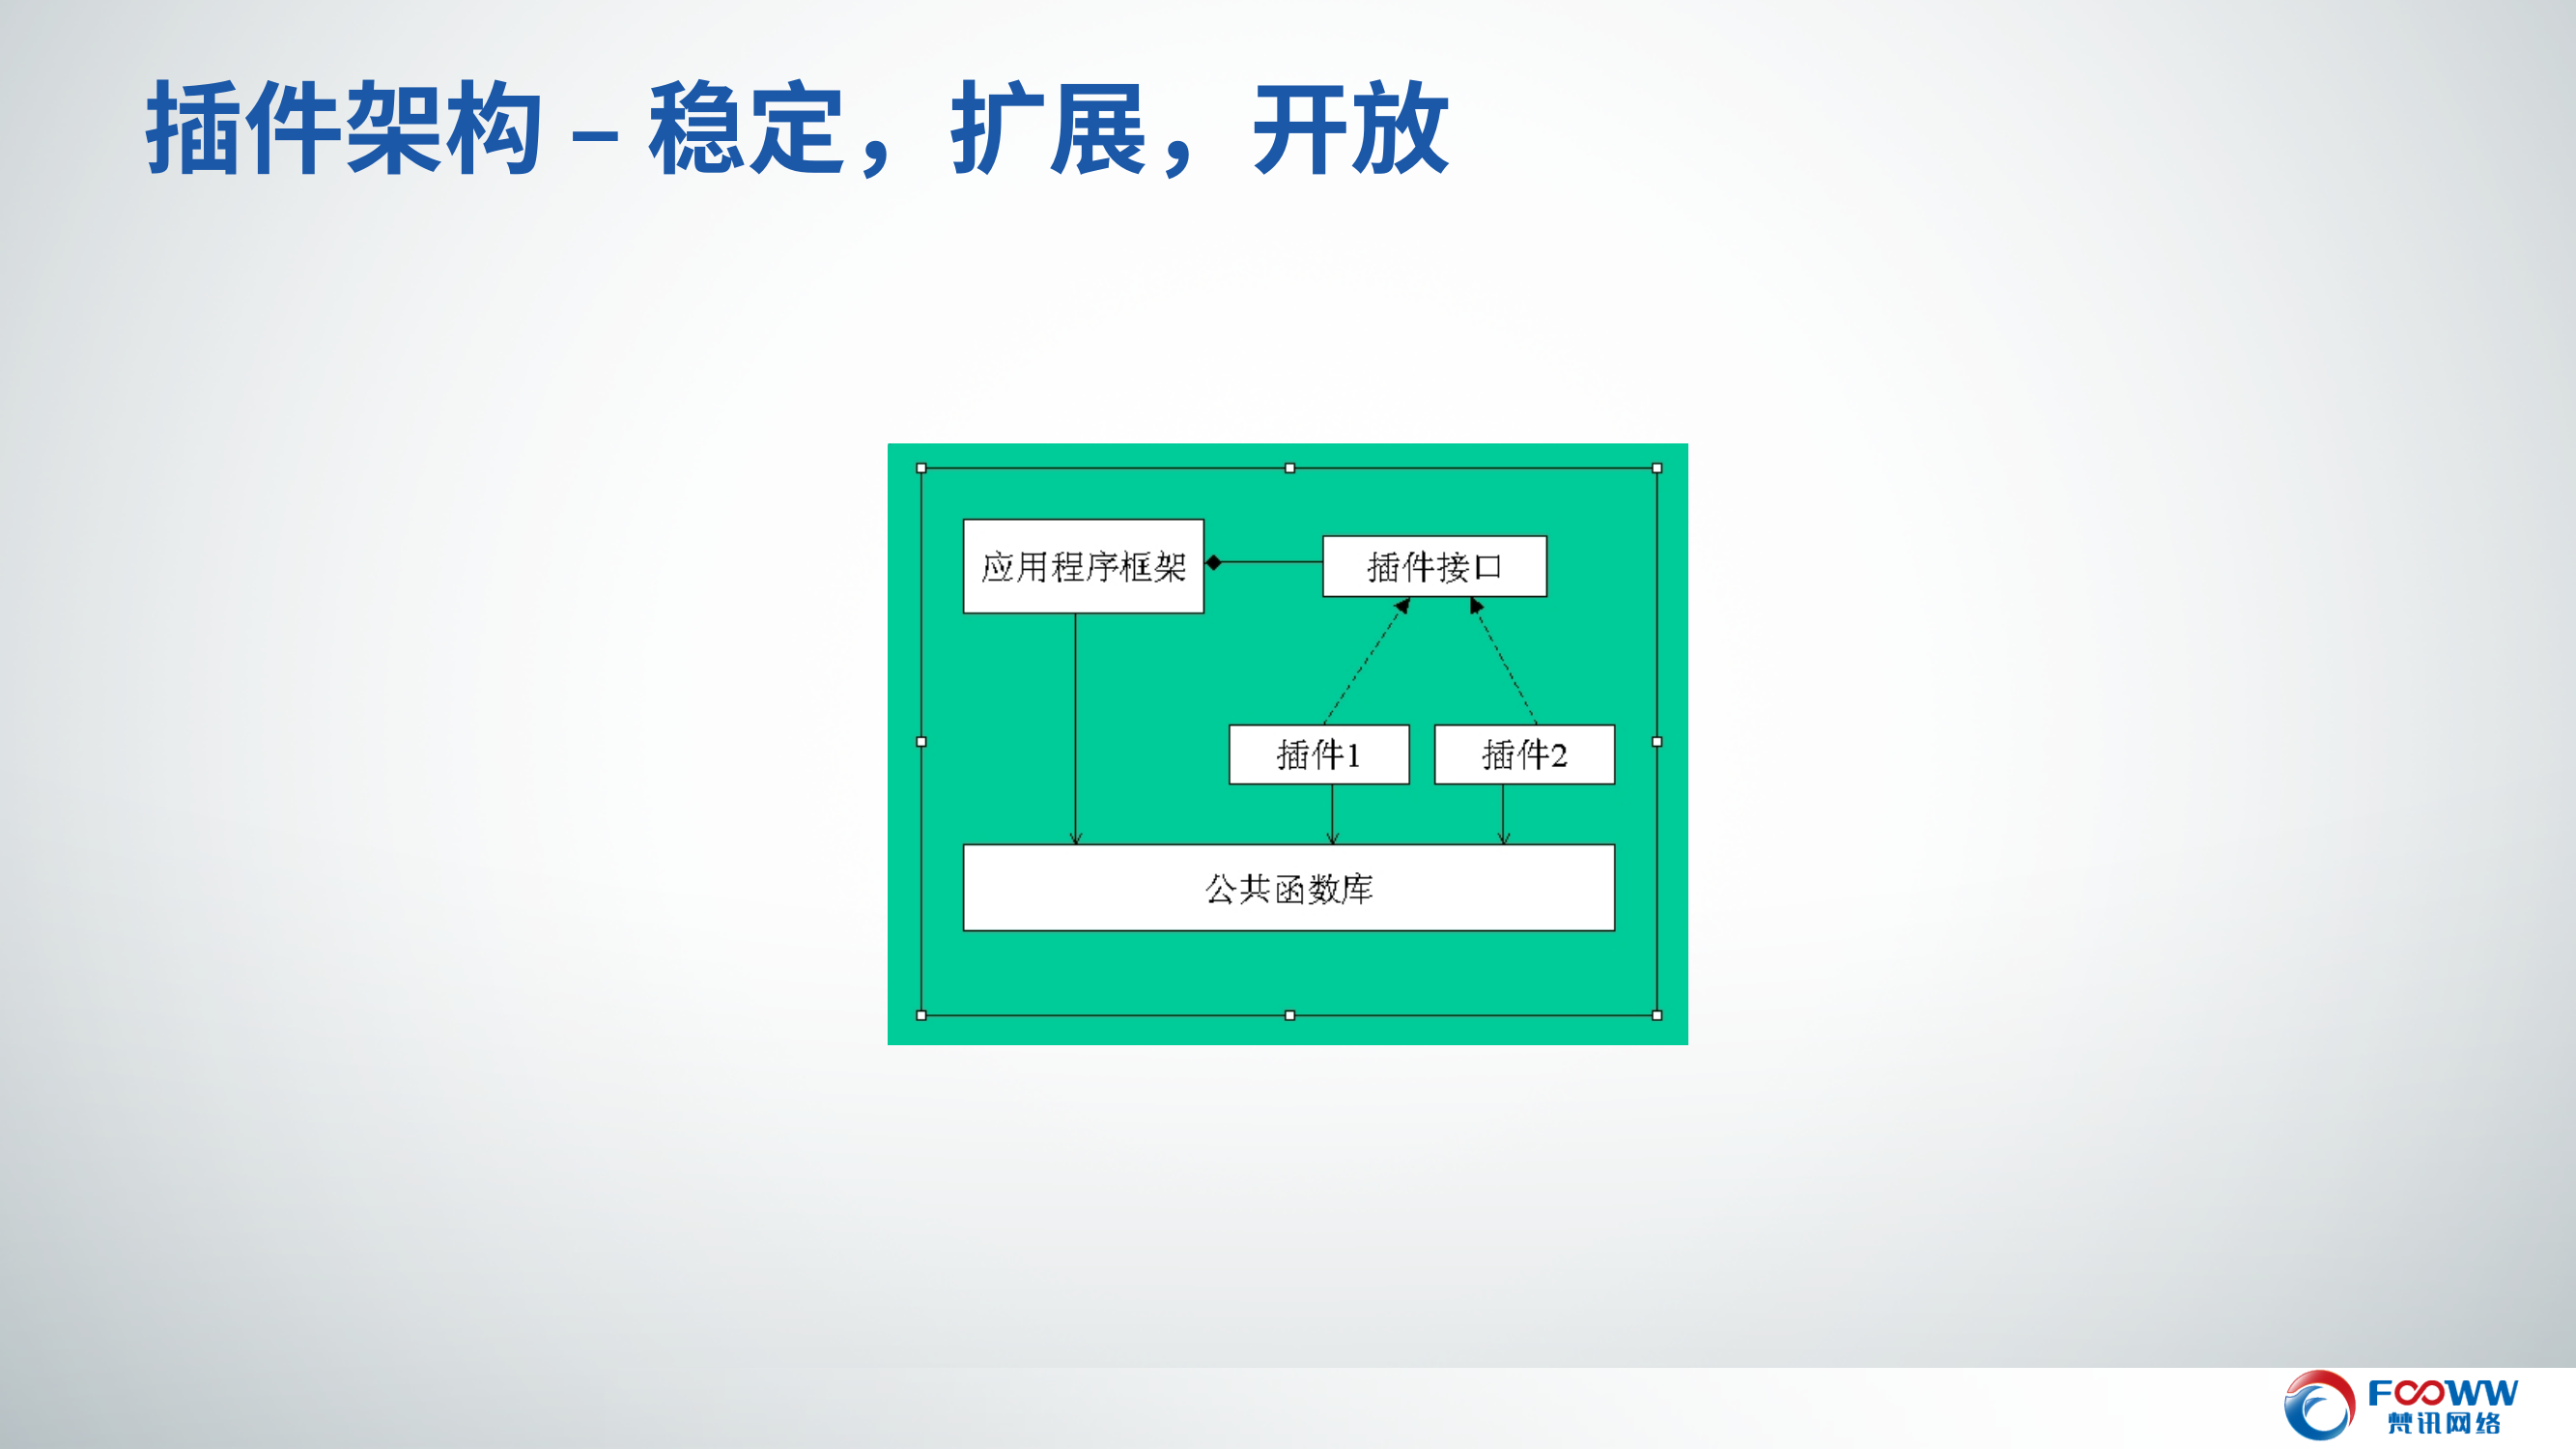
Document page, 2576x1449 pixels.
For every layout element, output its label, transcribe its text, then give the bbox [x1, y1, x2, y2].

title 插件架构 – 稳定，扩展，开放 [128, 58, 2448, 300]
picture [0, 0, 2576, 1449]
